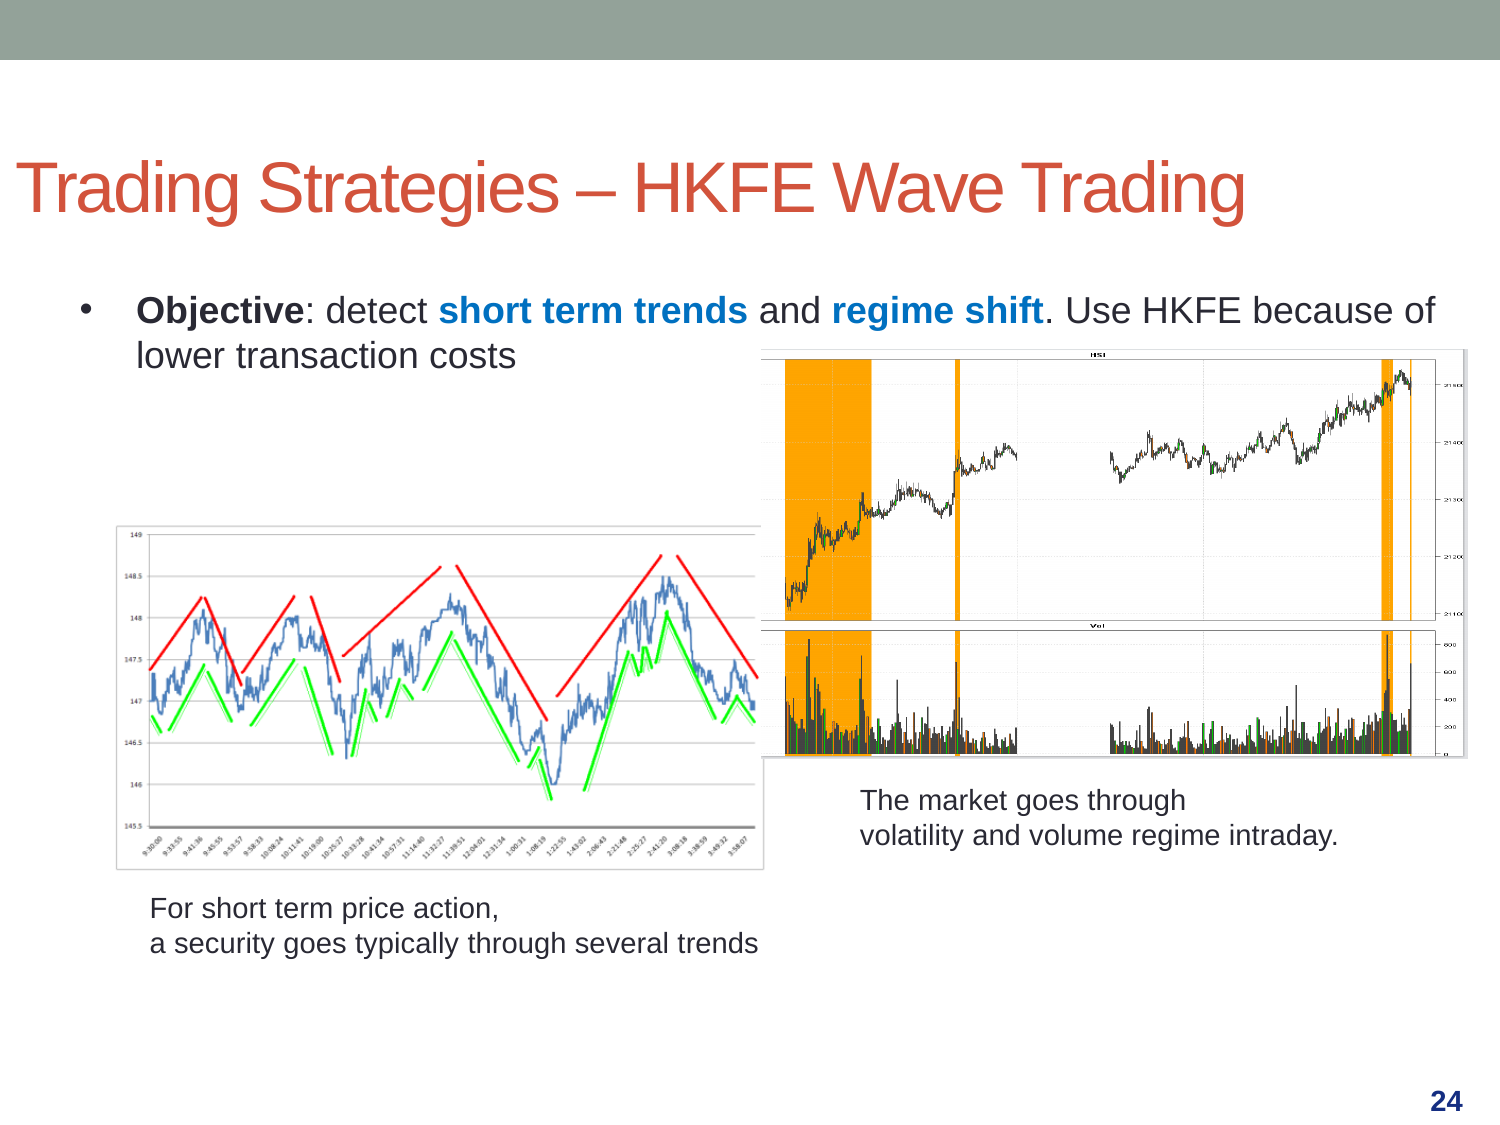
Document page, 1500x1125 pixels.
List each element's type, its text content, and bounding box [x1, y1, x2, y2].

slide_number 24 [1415, 1070, 1499, 1125]
text_box Objective: detect short term trends and regime shift. Use HKFE because of lower transaction costs [64, 278, 1483, 1047]
text_box The market goes through volatility and volume regime intraday. [845, 773, 1380, 894]
title Trading Strategies – HKFE Wave Trading [0, 101, 1325, 266]
picture [100, 349, 1469, 885]
text_box For short term price action, a security goes typically through several trends [134, 892, 775, 1002]
